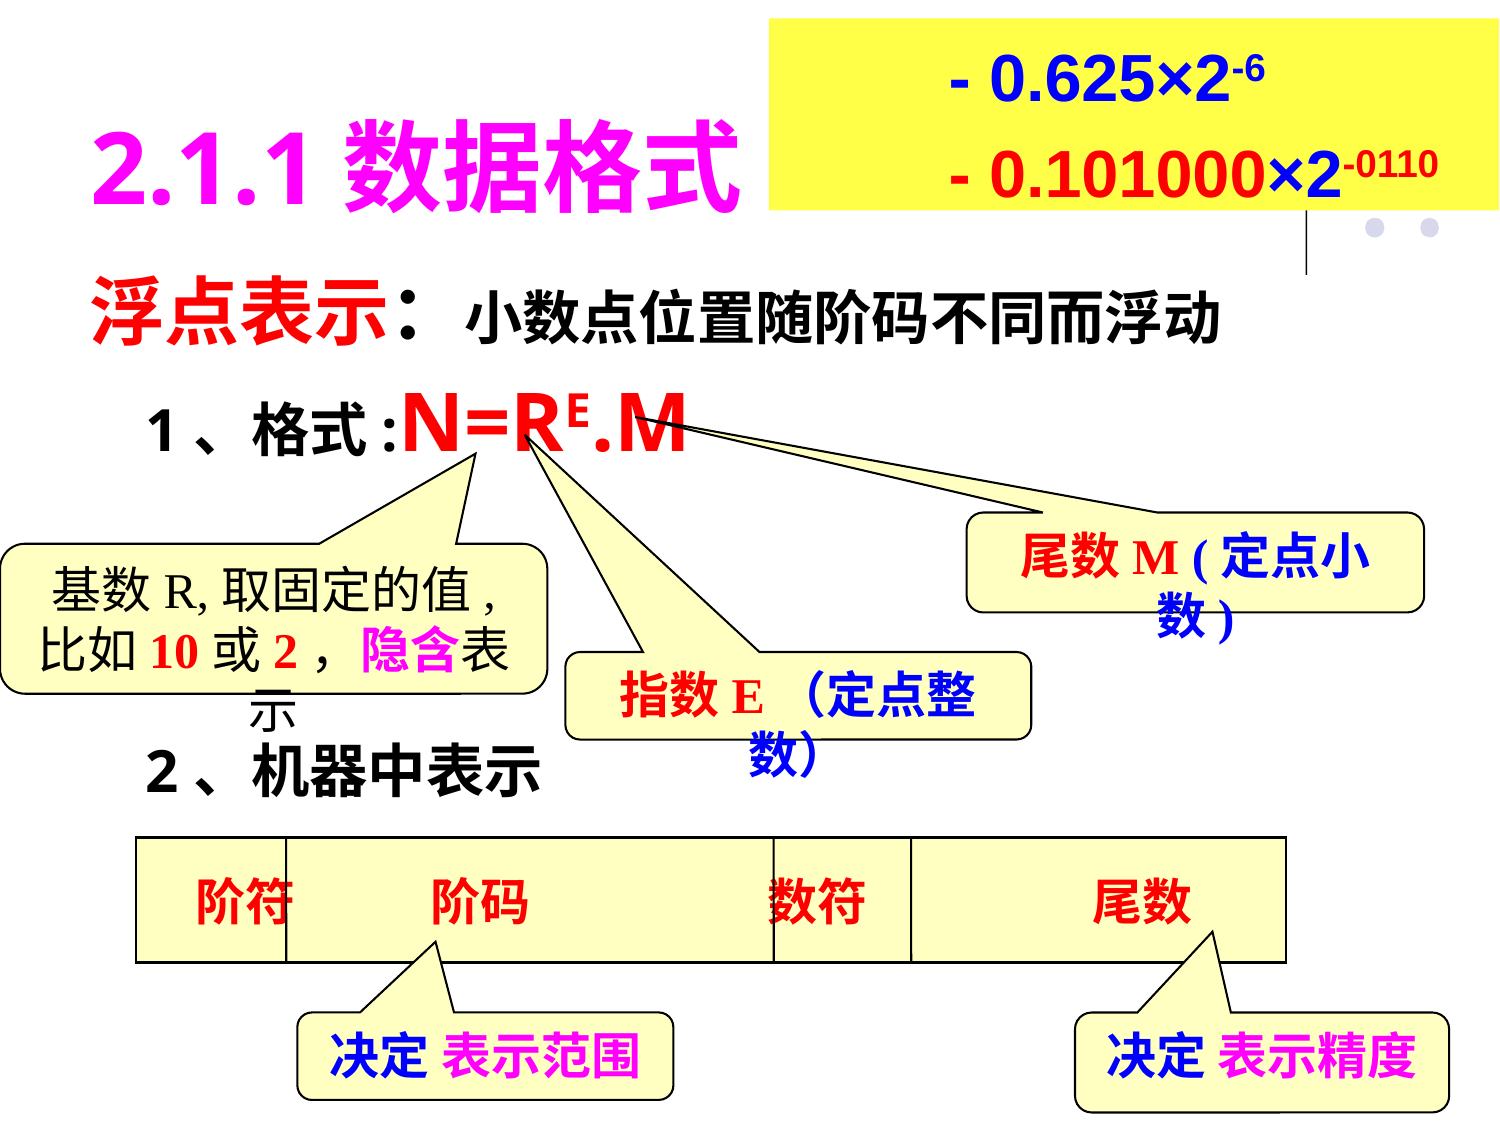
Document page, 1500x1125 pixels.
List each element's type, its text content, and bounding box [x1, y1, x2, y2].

text_box 尾数M (定点小数) [635, 416, 1425, 613]
text_box 指数E（定点整数） [524, 434, 1032, 740]
list 浮点表示：小数点位置随阶码不同而浮动 1、格式:N=RE.M 2、机器中表示 [73, 256, 1425, 981]
text_box 基数R,取固定的值, 比如10或2，隐含表示 [0, 453, 548, 694]
text_box - 0.625×2-6 - 0.101000×2-0110 [768, 18, 1499, 211]
title 2.1.1数据格式 [74, 19, 1313, 233]
slide_number [75, 1025, 307, 1100]
text_box 决定 表示范围 [297, 972, 674, 1100]
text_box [135, 837, 1286, 963]
text_box 决定 表示精度 [1074, 972, 1450, 1113]
